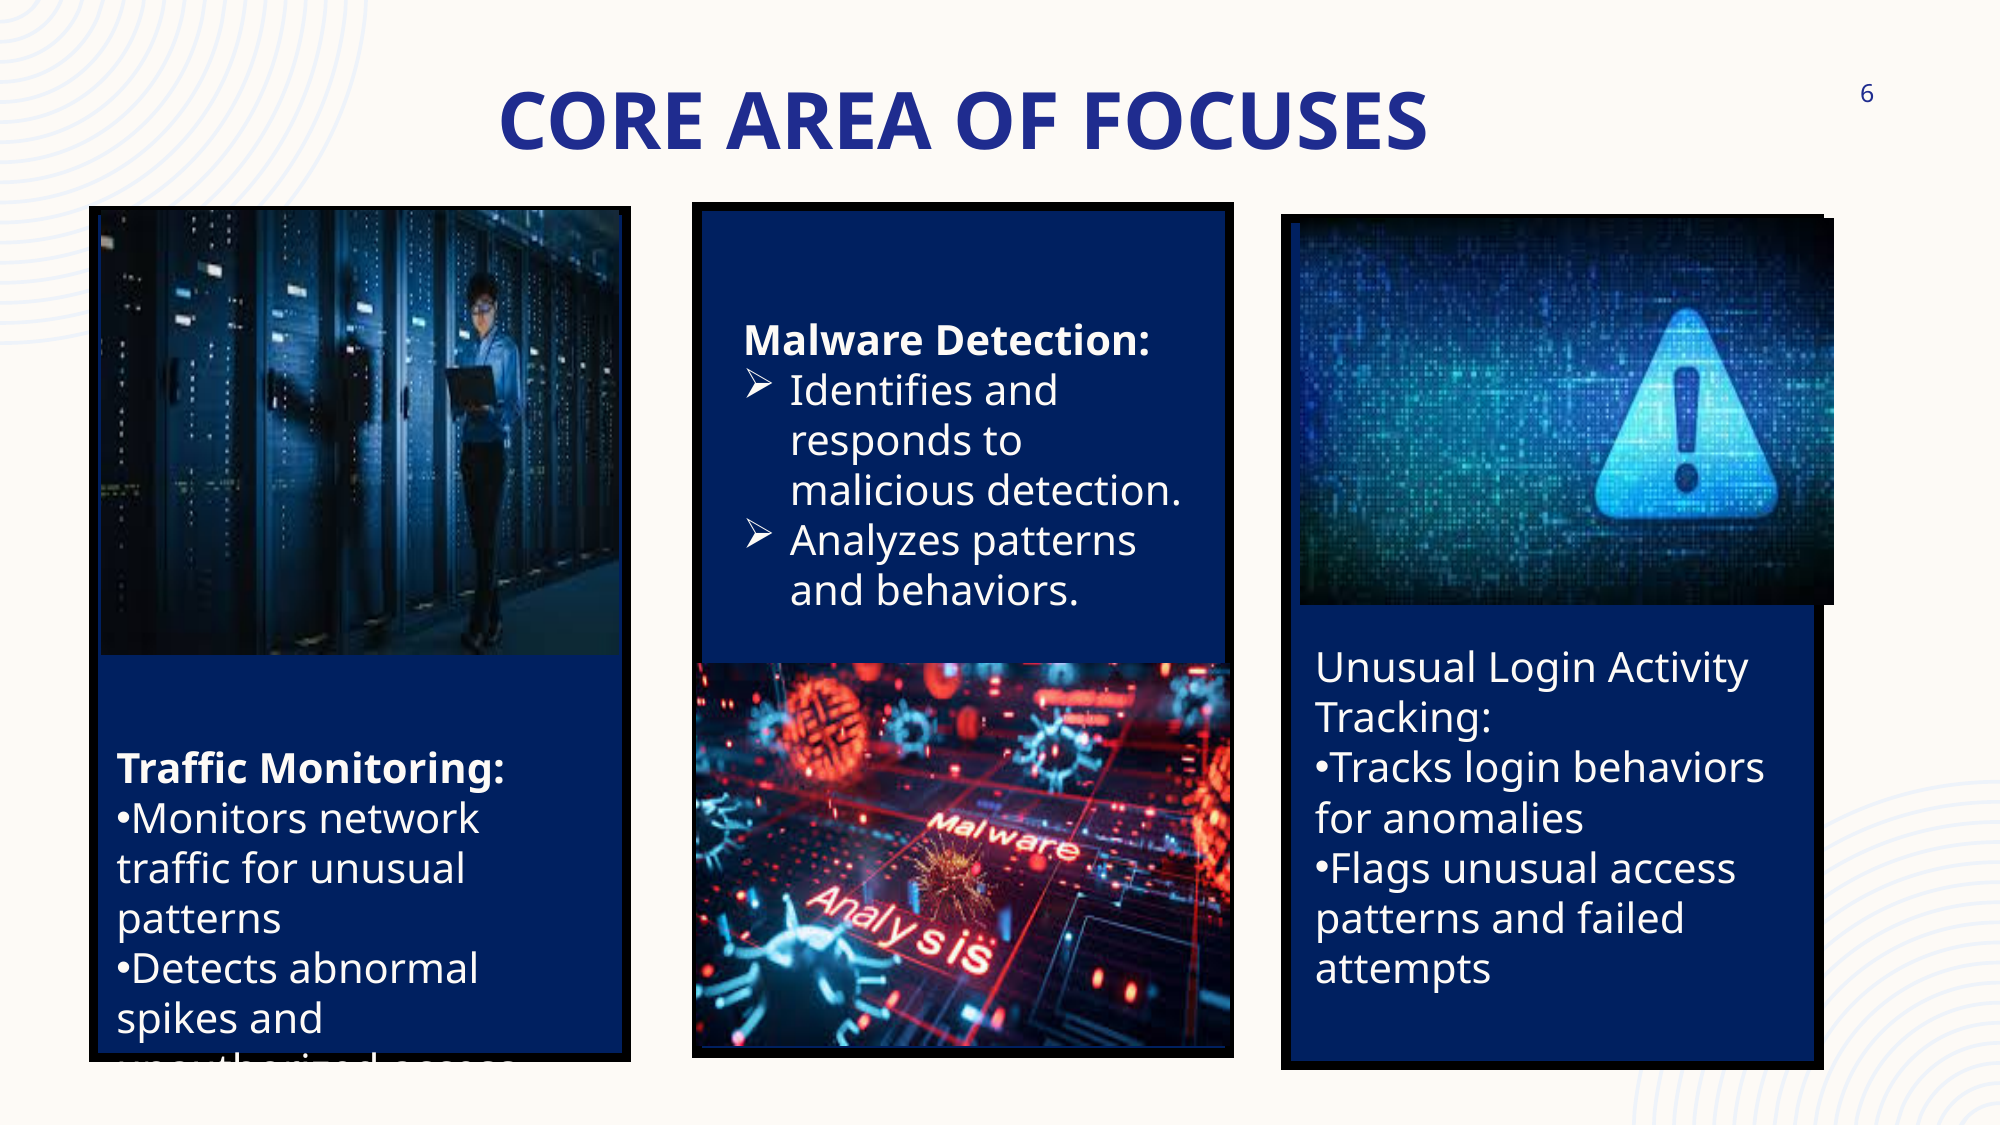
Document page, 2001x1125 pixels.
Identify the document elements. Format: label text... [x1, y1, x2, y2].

picture [101, 210, 619, 655]
text_box [1285, 218, 1820, 1066]
picture [696, 662, 1230, 1046]
text_box Traffic Monitoring: Monitors network traffic for unusual patterns Detects abnormal spikes and unauthorized access [101, 734, 596, 1100]
slide_number 6 [1712, 75, 1875, 116]
text_box [696, 205, 1231, 1054]
text_box Unusual Login Activity Tracking: Tracks login behaviors for anomalies Flags unusual access patterns and failed attempts [1300, 633, 1805, 999]
text_box [93, 209, 628, 1058]
text_box Malware Detection: Identifies and responds to malicious detection. Analyzes patterns and behaviors. [728, 306, 1210, 622]
title CORE AREA OF Focuses [93, 43, 1875, 187]
picture [1300, 218, 1834, 605]
